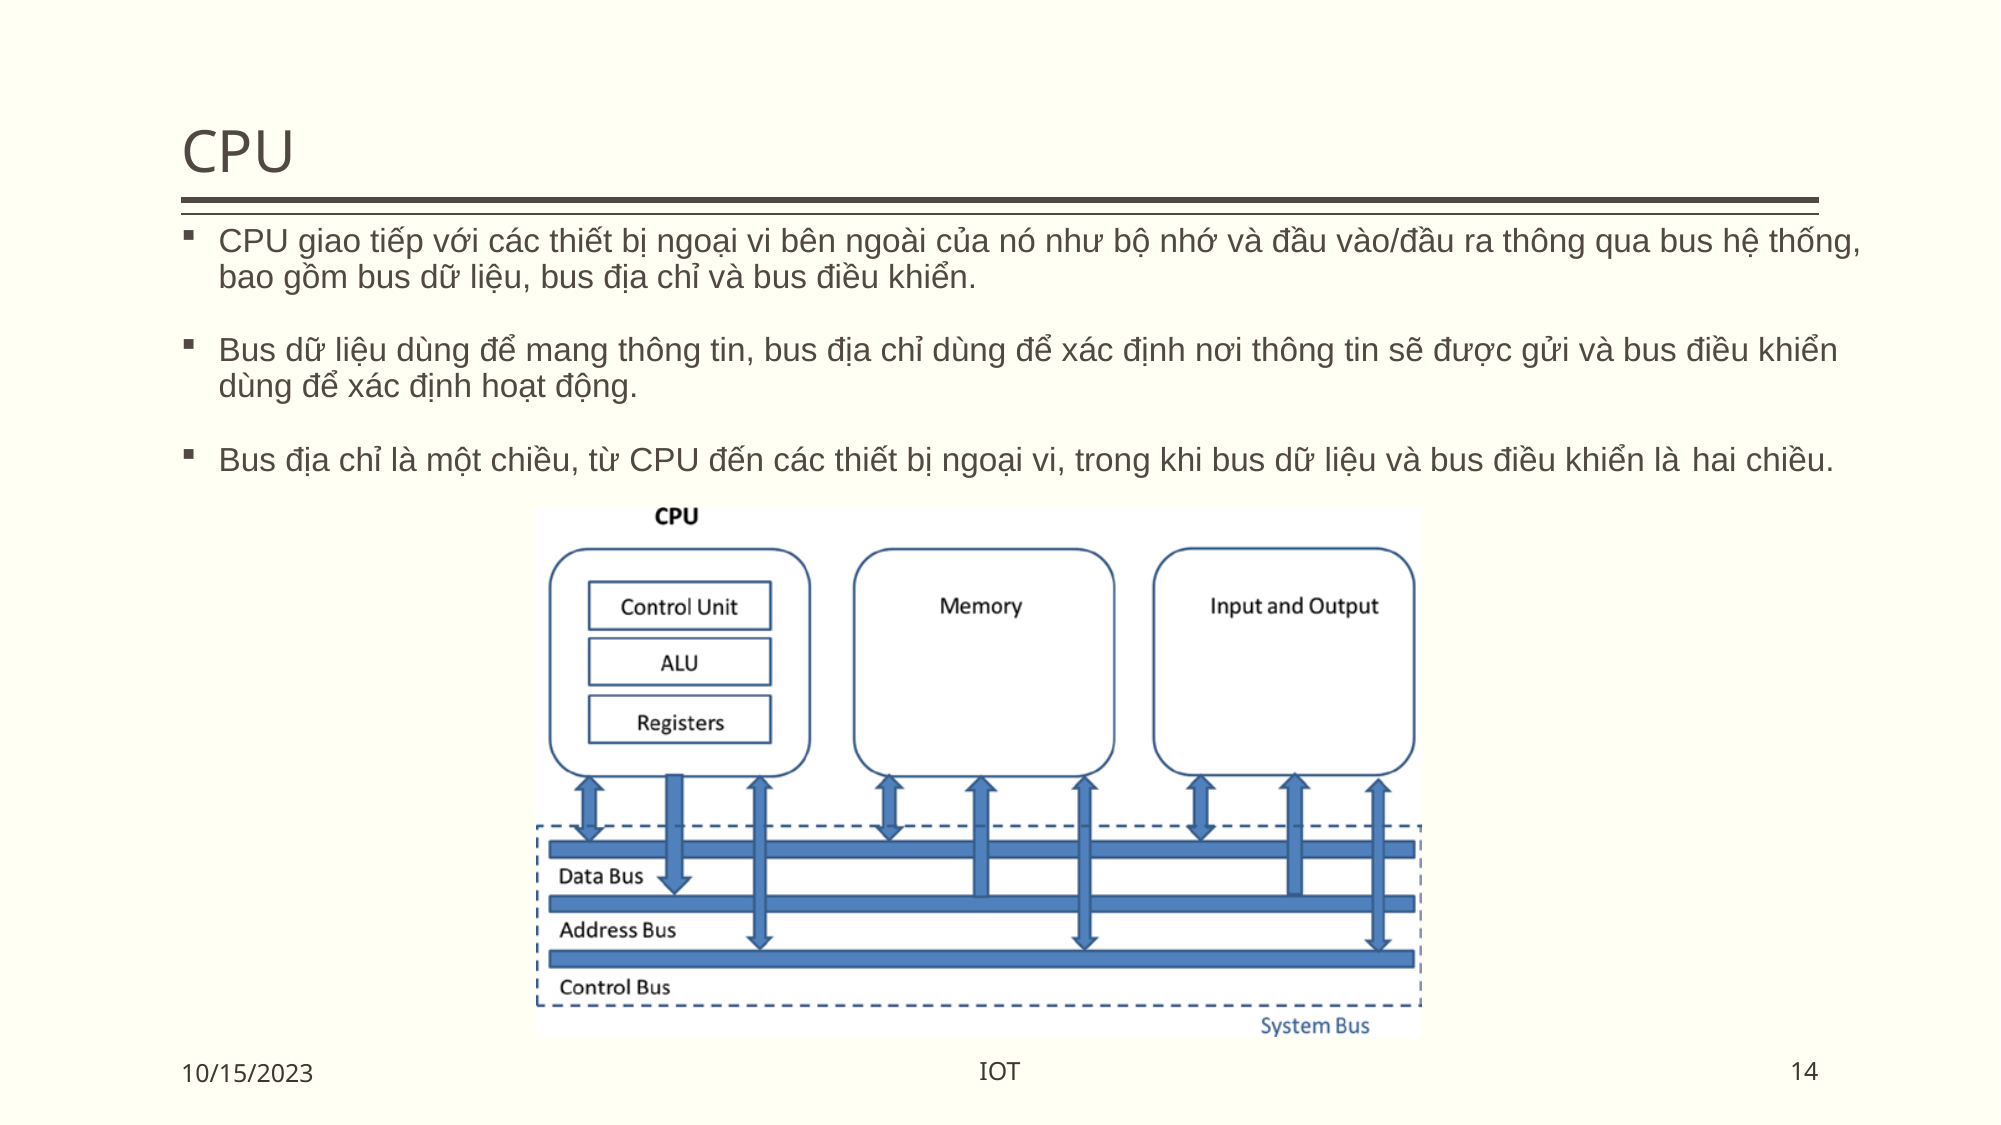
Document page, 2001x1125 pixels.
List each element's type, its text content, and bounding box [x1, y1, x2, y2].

title CPU [181, 12, 1819, 193]
picture [536, 507, 1422, 1037]
list CPU giao tiếp với các thiết bị ngoại vi bên ngoài của nó như bộ nhớ và đầu vào/đầu ra thông qua bus hệ thống, bao gồm bus dữ liệu, bus địa chỉ và bus điều khiển. Bus dữ liệu dùng để mang thông tin, bus địa chỉ dùng để xác định nơi thông tin sẽ được gửi và bus điều khiển dùng để xác định hoạt động. Bus địa chỉ là một chiều, từ CPU đến các thiết bị ngoại vi, trong khi bus dữ liệu và bus điều khiển là hai chiều. [181, 216, 1876, 967]
footer IOT [481, 1042, 1518, 1103]
slide_number 14 [1518, 1042, 1819, 1103]
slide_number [181, 1042, 481, 1103]
